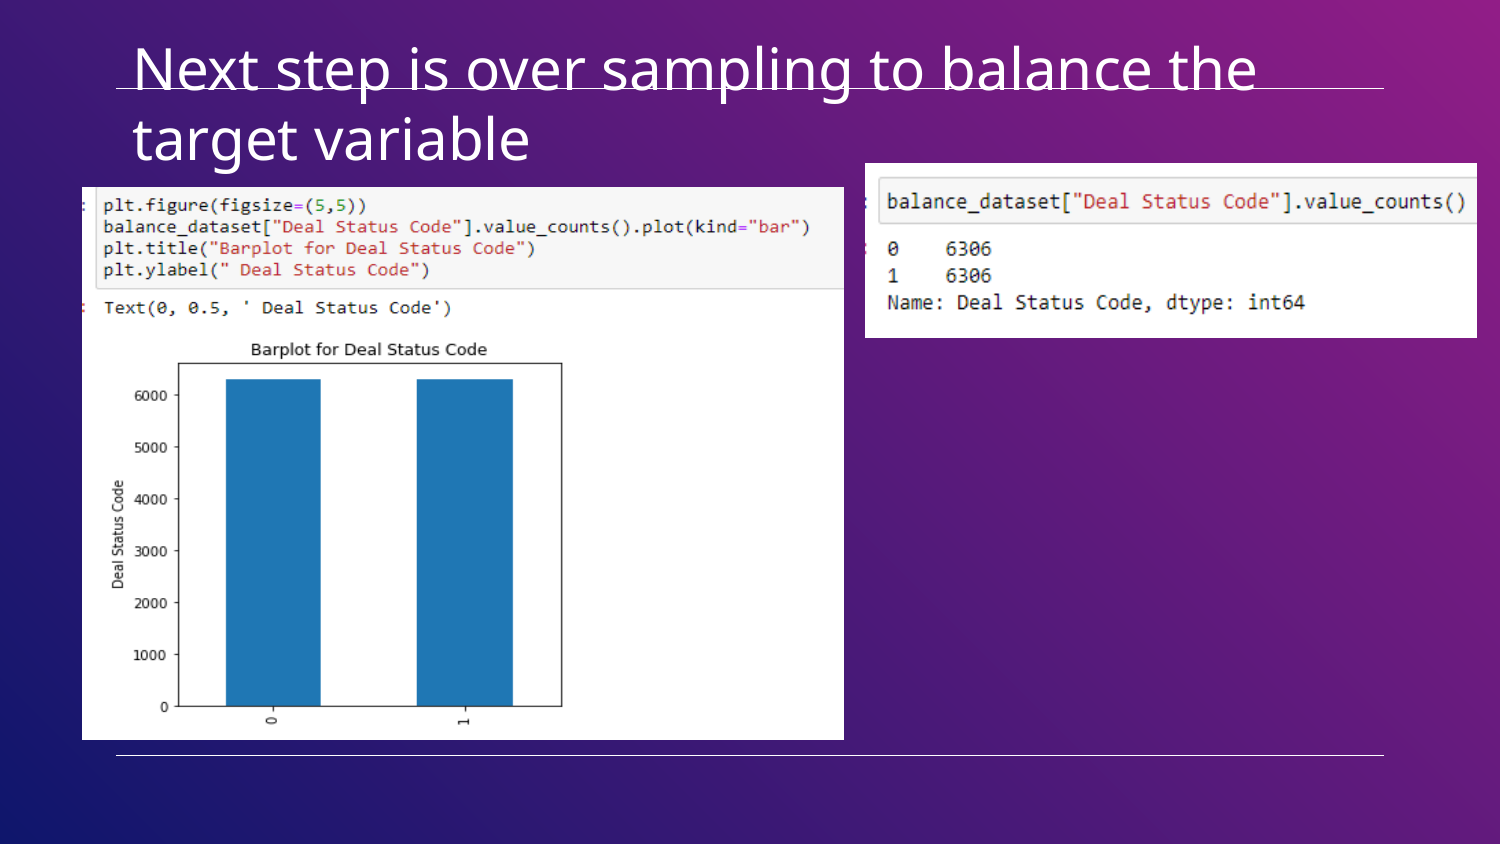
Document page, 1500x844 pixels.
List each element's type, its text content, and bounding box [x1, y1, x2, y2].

picture [865, 163, 1477, 338]
picture [81, 187, 844, 740]
title Next step is over sampling to balance the target variable [117, 58, 1336, 188]
